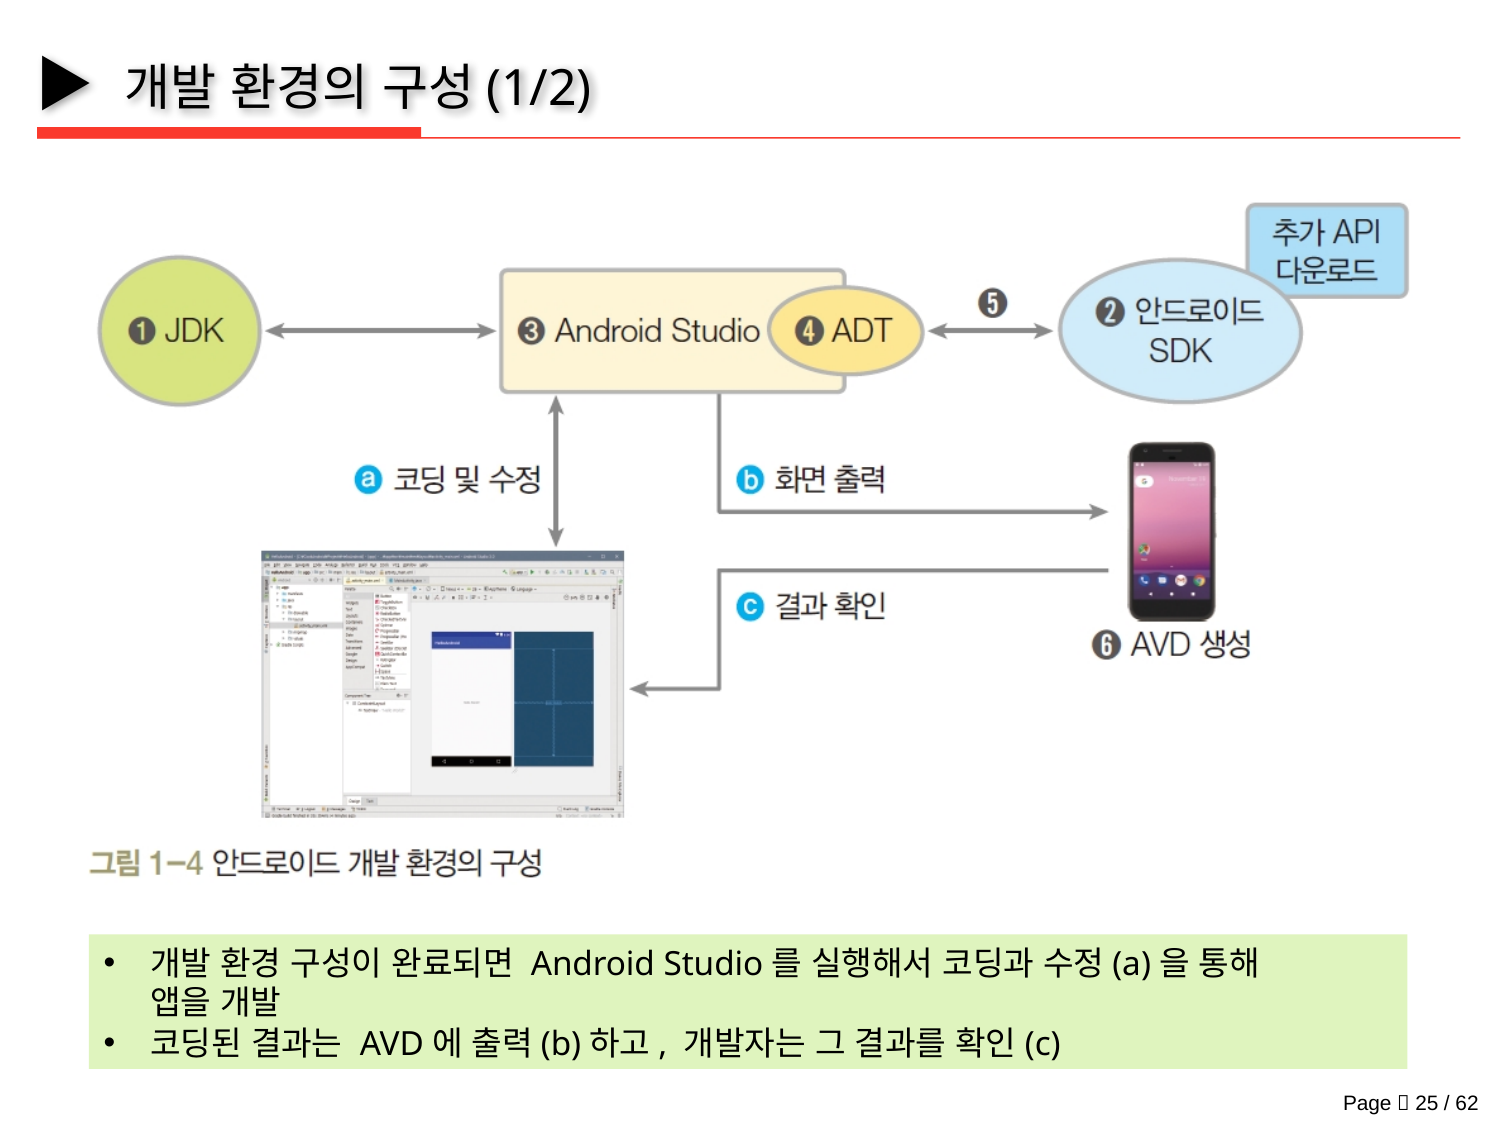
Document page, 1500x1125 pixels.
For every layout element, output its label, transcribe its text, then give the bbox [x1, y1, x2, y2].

text_box 개발 환경 구성이 완료되면 Android Studio를 실행해서 코딩과 수정(a)을 통해 앱을 개발 코딩된 결과는 AVD에 출력(b)하고, 개발자는 그 결과를 확인(c) [88, 934, 1408, 1069]
picture [87, 199, 1413, 885]
title ▶ 개발 환경의 구성(1/2) [35, 47, 1434, 142]
